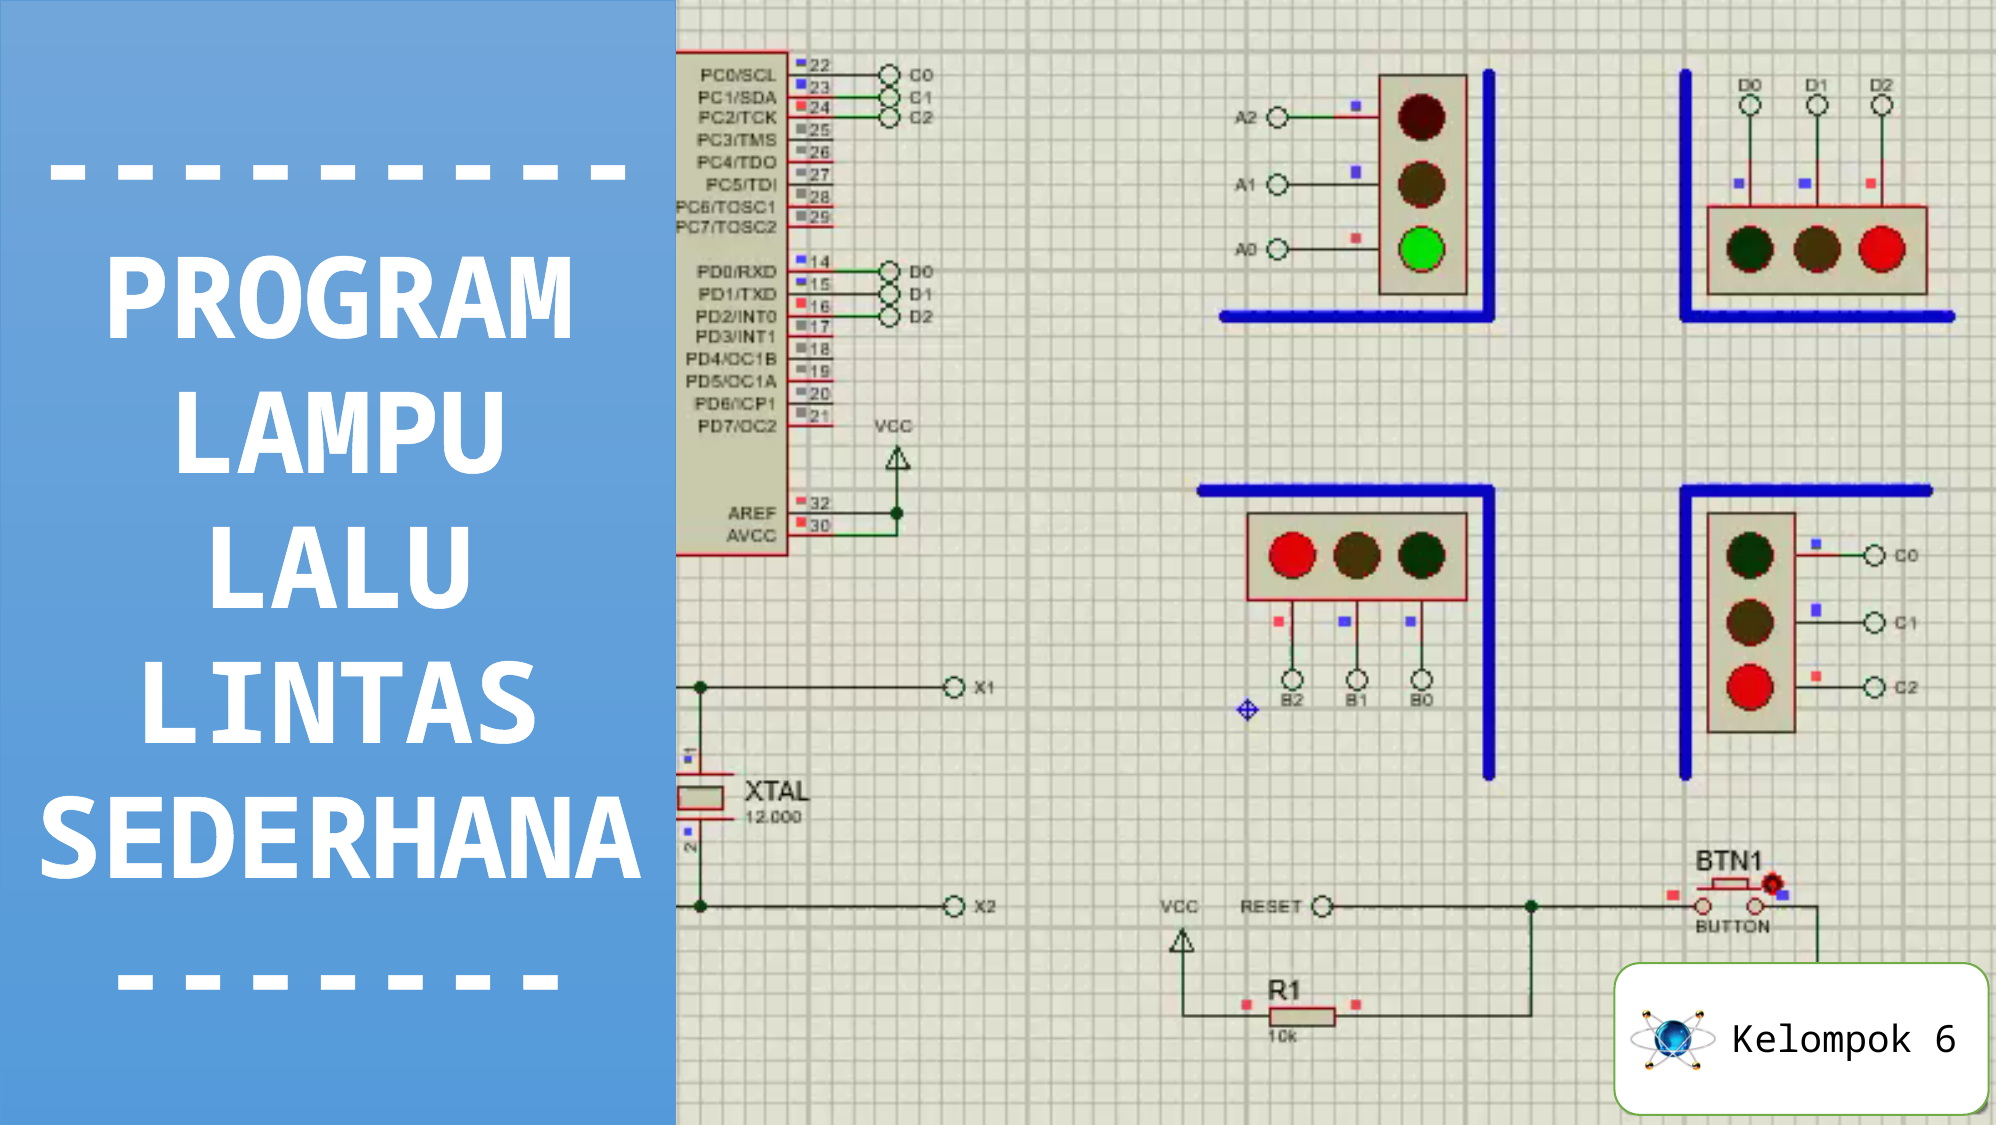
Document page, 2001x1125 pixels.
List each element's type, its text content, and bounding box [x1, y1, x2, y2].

picture [1630, 1008, 1716, 1072]
text_box --------- PROGRAM LAMPU LALU LINTAS SEDERHANA ------- [0, 0, 169, 1125]
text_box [169, 0, 1997, 1125]
